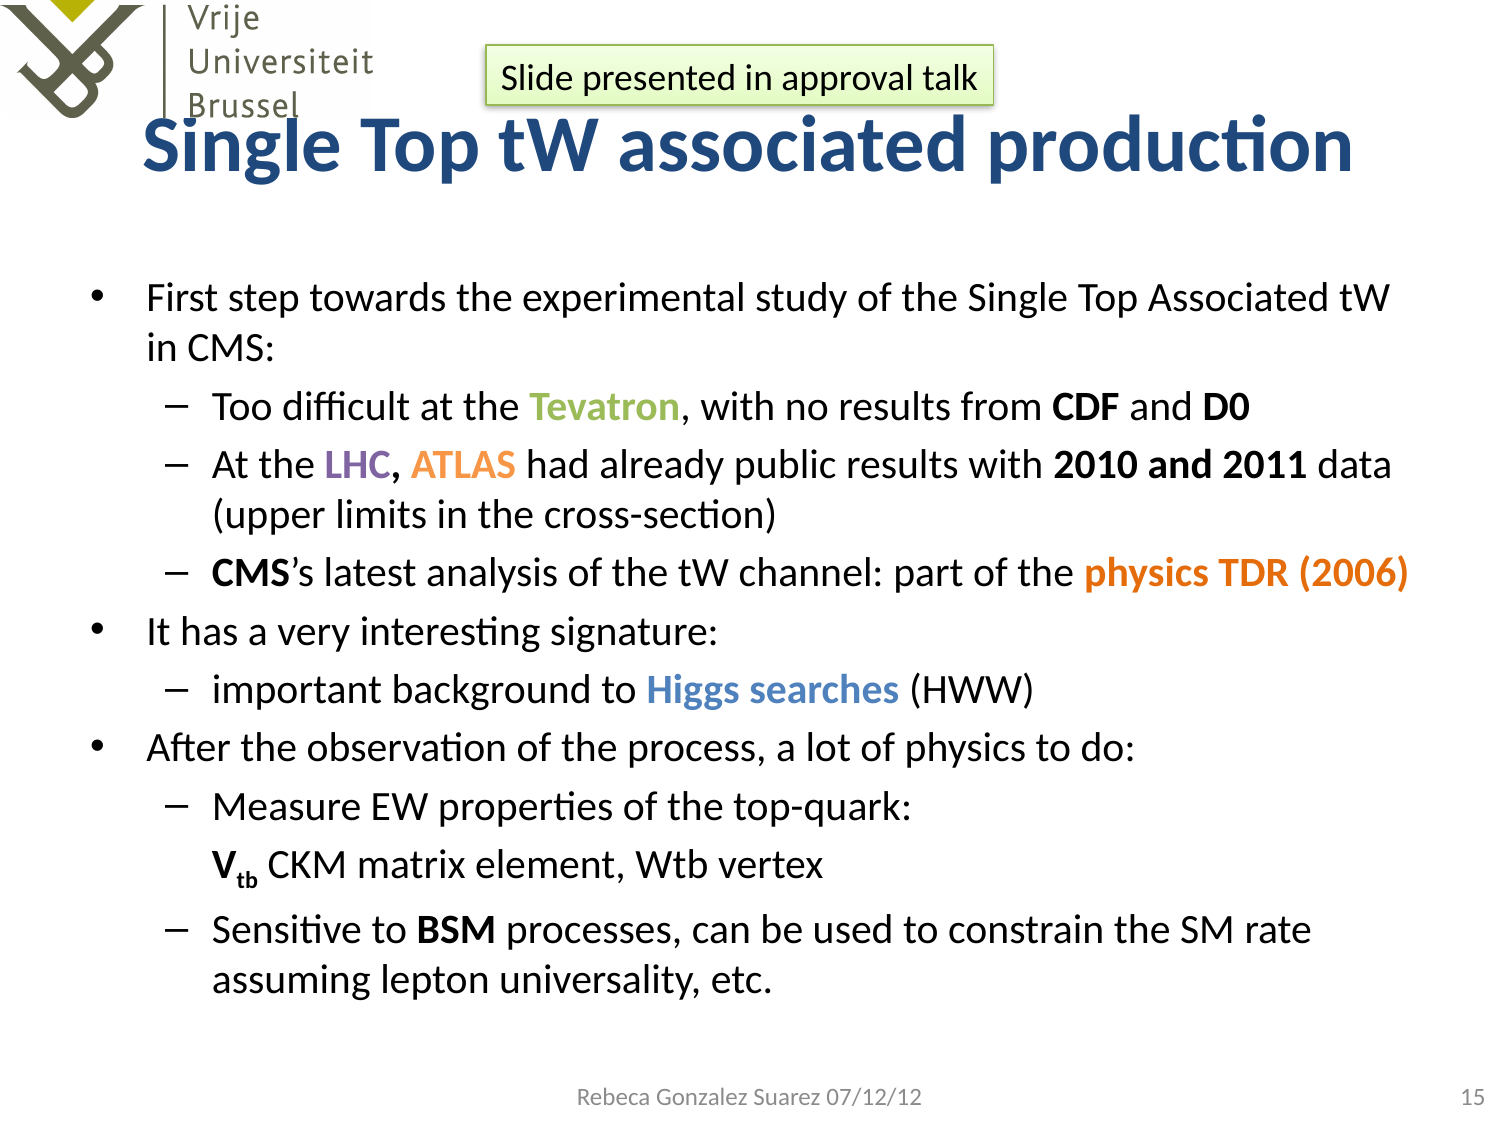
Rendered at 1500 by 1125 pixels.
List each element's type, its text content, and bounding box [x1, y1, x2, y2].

footer Rebeca Gonzalez Suarez 07/12/12 [512, 1065, 988, 1125]
slide_number 15 [1150, 1065, 1500, 1125]
text_box Slide presented in approval talk [485, 44, 994, 106]
picture [0, 0, 373, 119]
list First step towards the experimental study of the Single Top Associated tW in CMS: Too difficult at the Tevatron, with no results from CDF and D0 At the LHC, ATLAS had already public results with 2010 and 2011 data (upper limits in the cross-section) CMS’s latest analysis of the tW channel: part of the physics TDR (2006) It has a very interesting signature: important background to Higgs searches (HWW) After the observation of the process, a lot of physics to do: Measure EW properties of the top-quark: Vtb CKM matrix element, Wtb vertex Sensitive to BSM processes, can be used to constrain the SM rate assuming lepton universality, etc. [75, 262, 1425, 1005]
title Single Top tW associated production [75, 45, 1425, 233]
